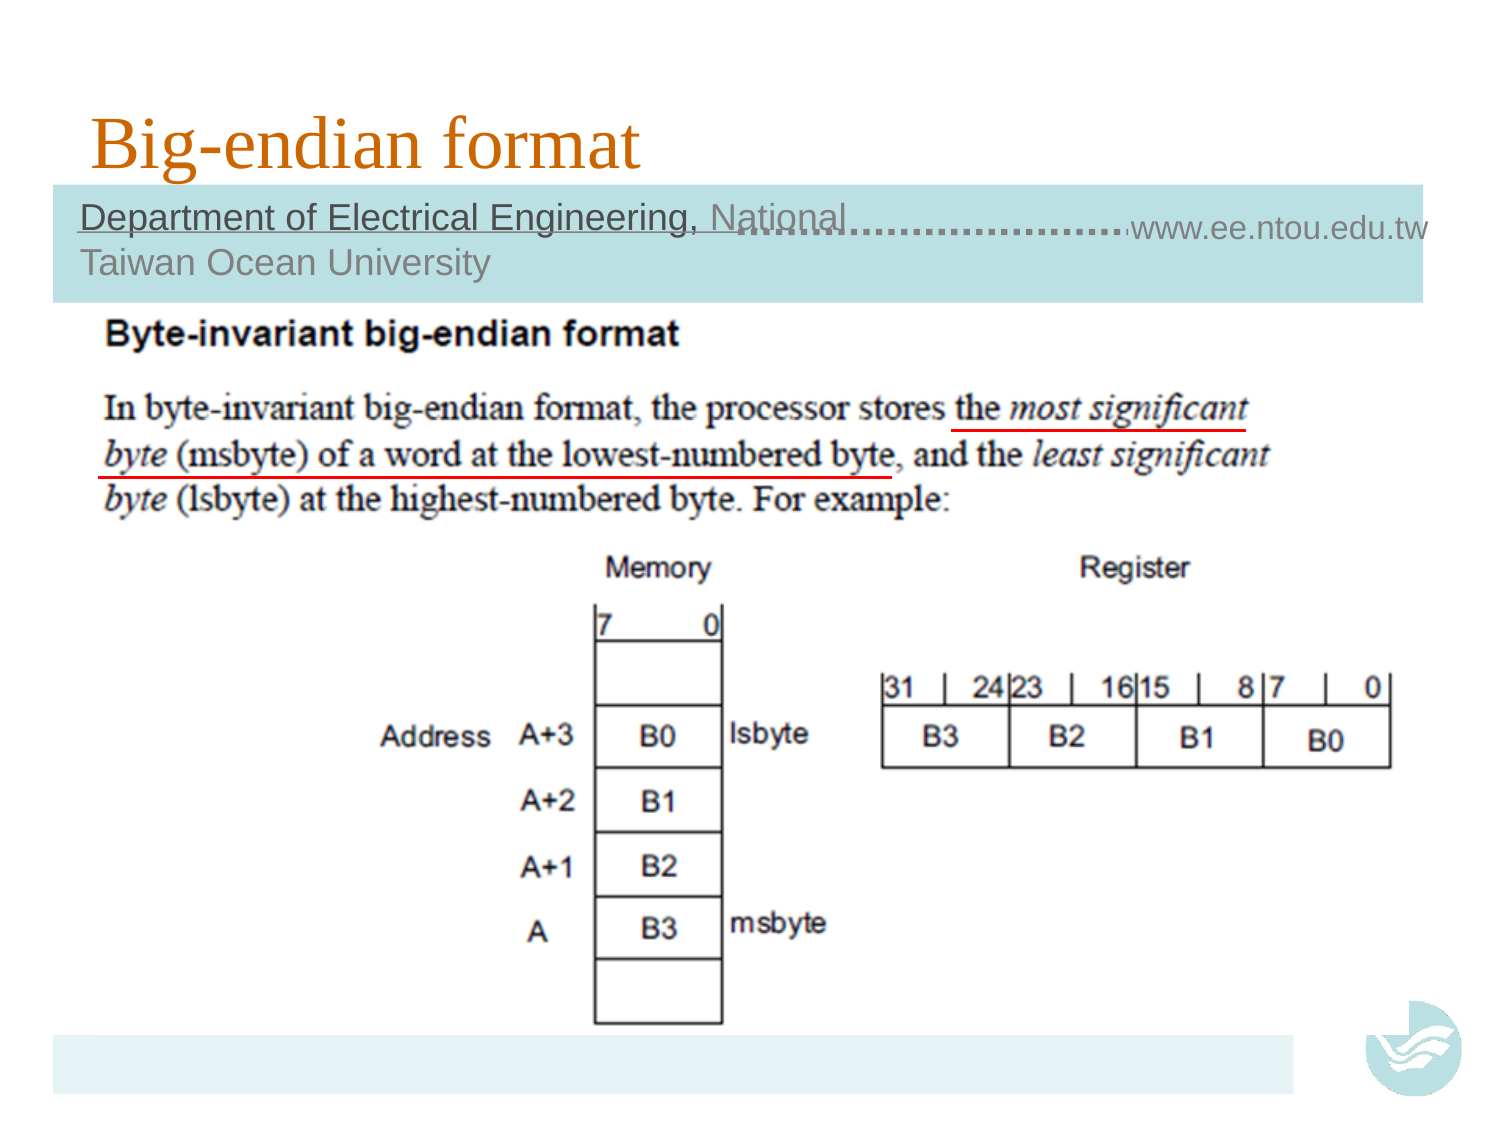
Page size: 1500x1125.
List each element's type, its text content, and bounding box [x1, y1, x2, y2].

title Big-endian format [75, 45, 1425, 233]
picture [91, 303, 1462, 1097]
